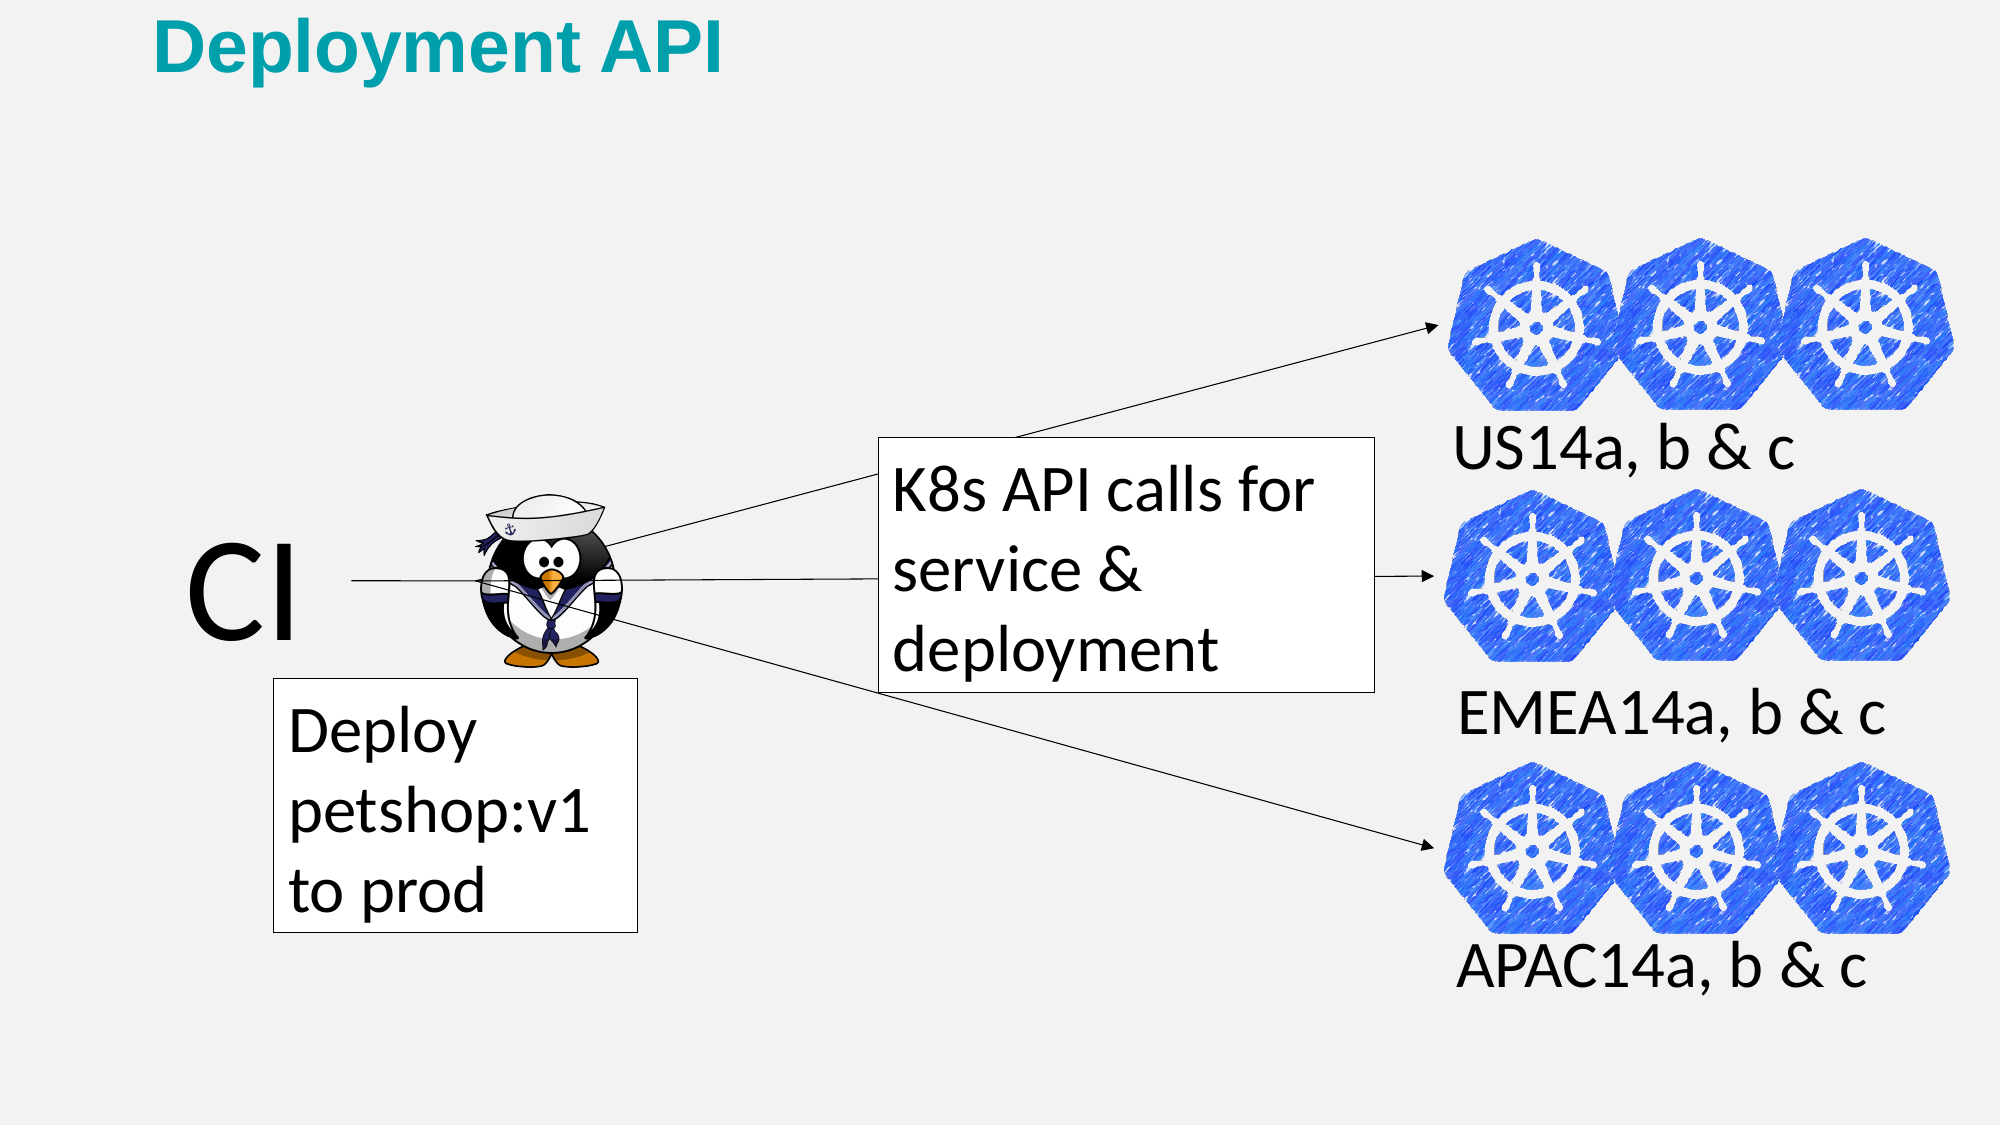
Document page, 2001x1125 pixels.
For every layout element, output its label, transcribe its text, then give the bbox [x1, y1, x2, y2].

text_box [622, 580, 1435, 849]
picture [1438, 228, 1960, 422]
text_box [622, 325, 1439, 576]
text_box APAC14a, b & c [1441, 945, 1925, 1008]
text_box US14a, b & c [1439, 421, 1817, 480]
text_box Deploy petshop:v1 to prod [273, 678, 638, 933]
text_box CI [137, 483, 352, 679]
text_box EMEA14a, b & c [1442, 672, 1956, 752]
title Deployment API [137, 0, 1863, 108]
picture [475, 494, 623, 668]
picture [1434, 479, 1956, 673]
picture [1434, 752, 1956, 945]
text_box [622, 576, 1434, 580]
